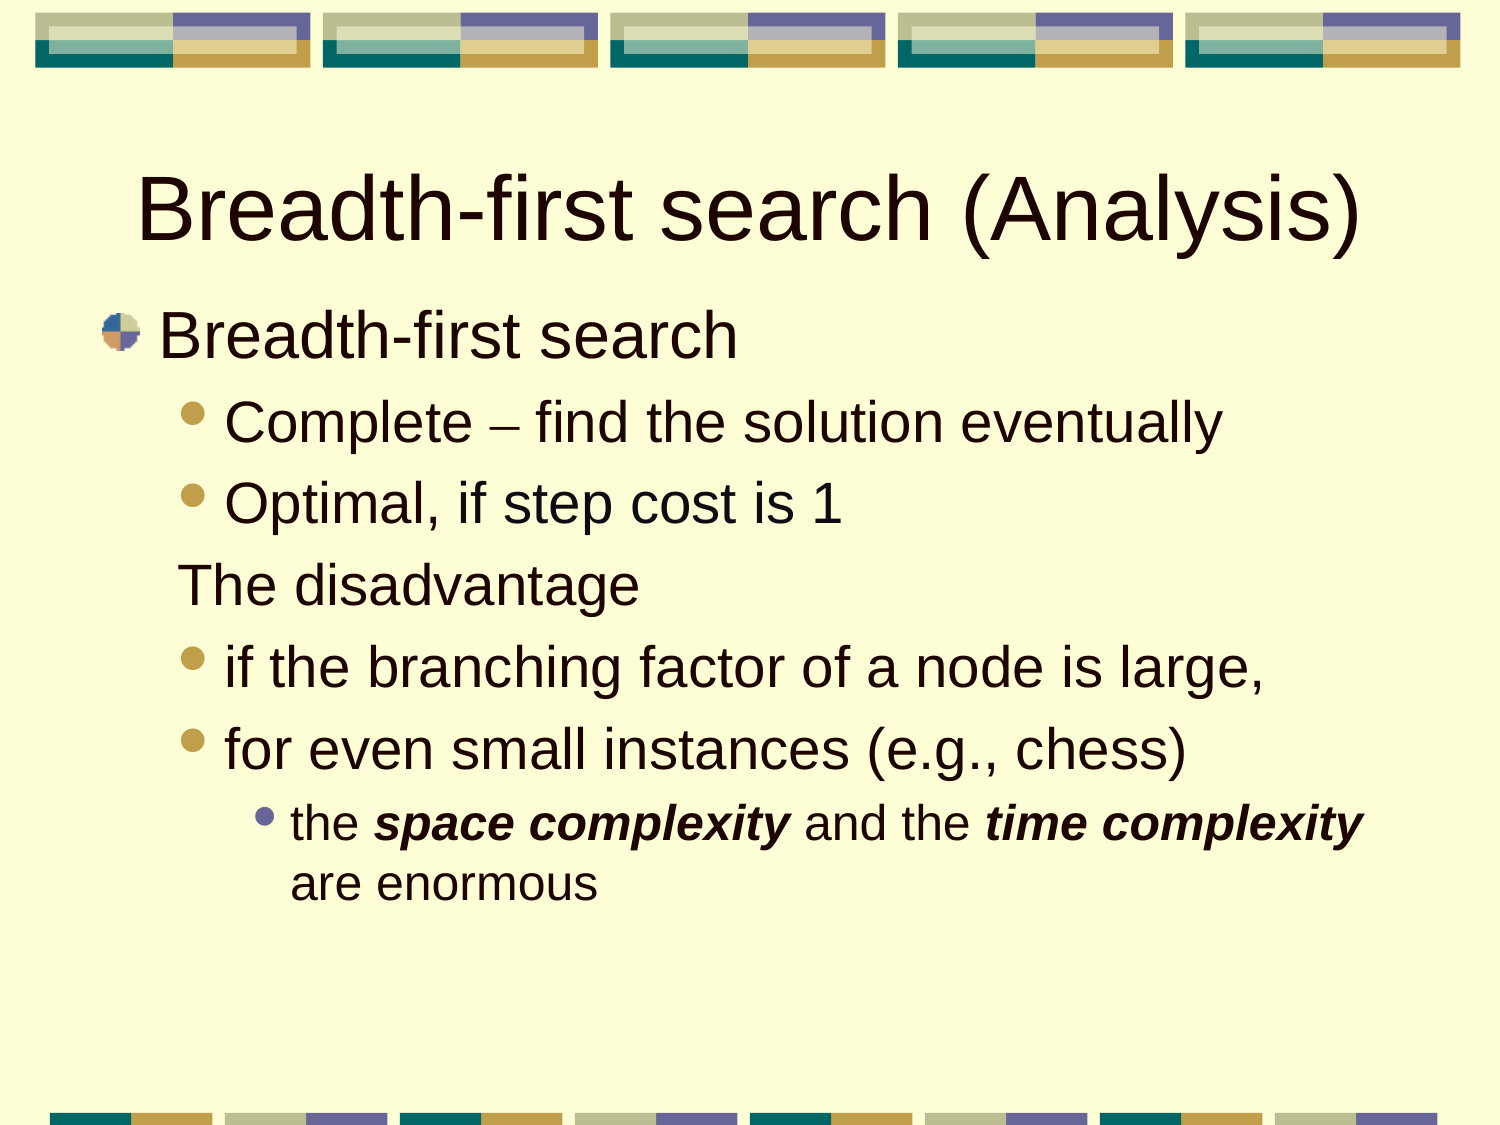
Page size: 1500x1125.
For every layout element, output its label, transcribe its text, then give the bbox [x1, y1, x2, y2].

list Breadth-first search Complete – find the solution eventually Optimal, if step cost is 1 The disadvantage if the branching factor of a node is large, for even small instances (e.g., chess) the space complexity and the time complexity are enormous [87, 284, 1413, 1036]
title Breadth-first search (Analysis) [112, 109, 1388, 284]
picture [102, 313, 140, 351]
